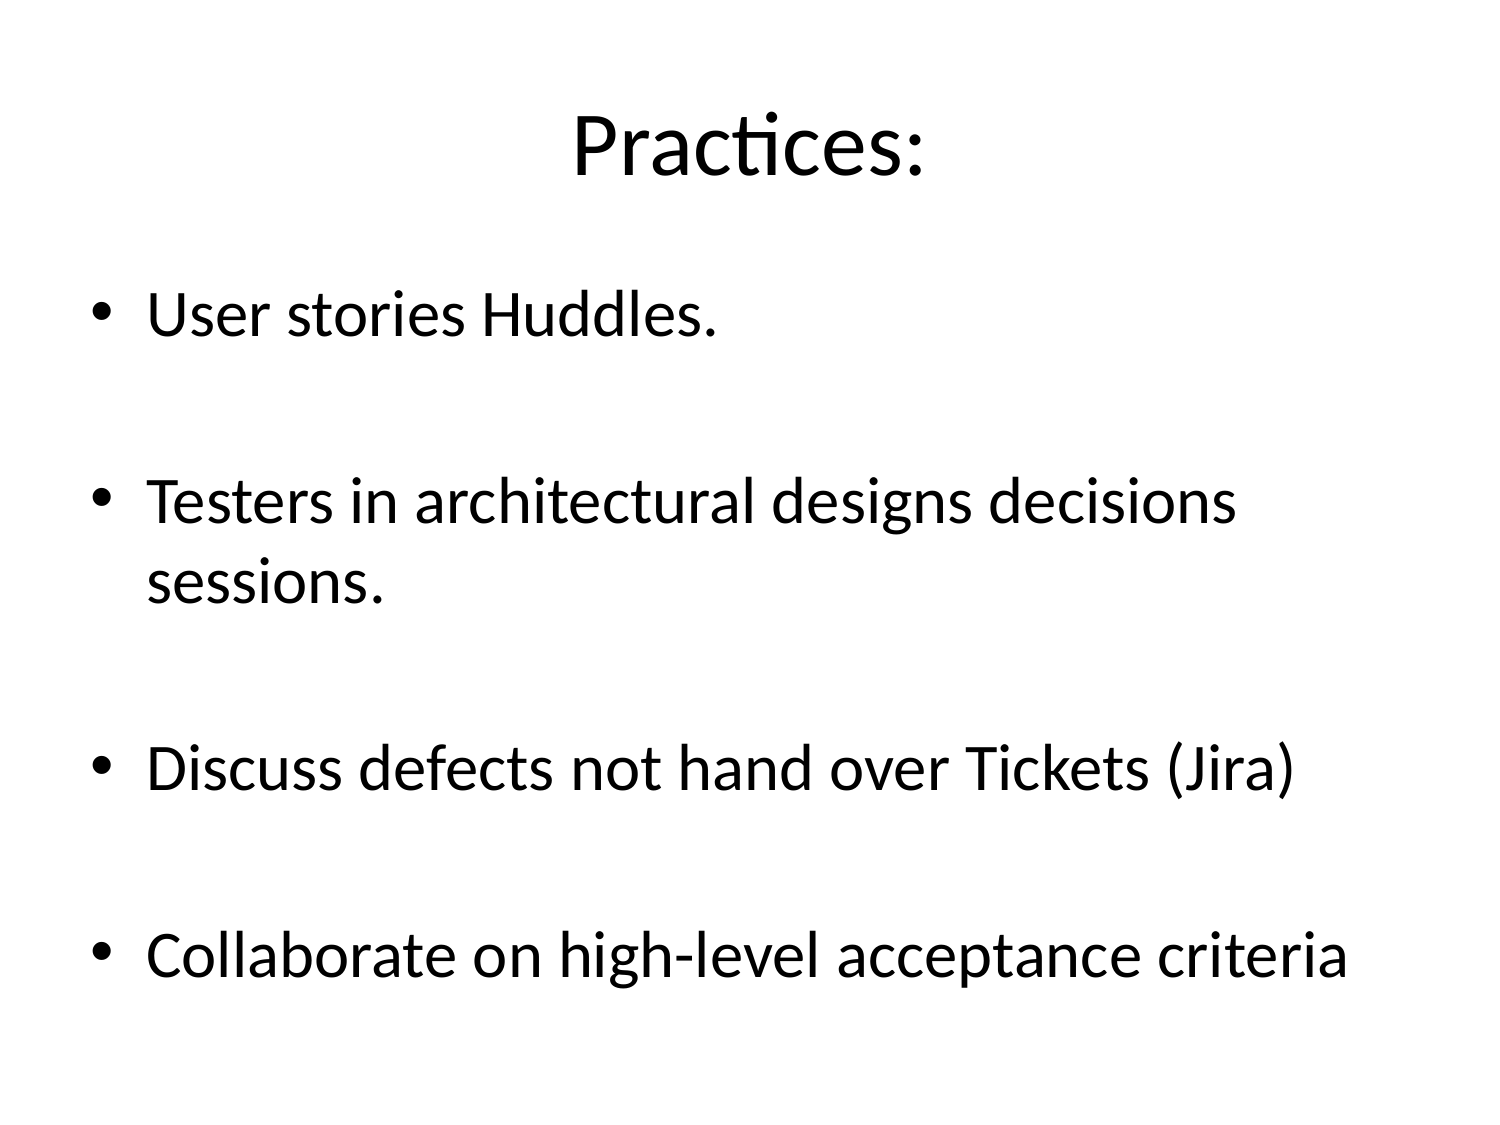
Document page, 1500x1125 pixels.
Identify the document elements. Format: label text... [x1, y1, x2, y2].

title Practices: [75, 45, 1425, 233]
list User stories Huddles. Testers in architectural designs decisions sessions. Discuss defects not hand over Tickets (Jira) Collaborate on high-level acceptance criteria [75, 262, 1425, 1005]
